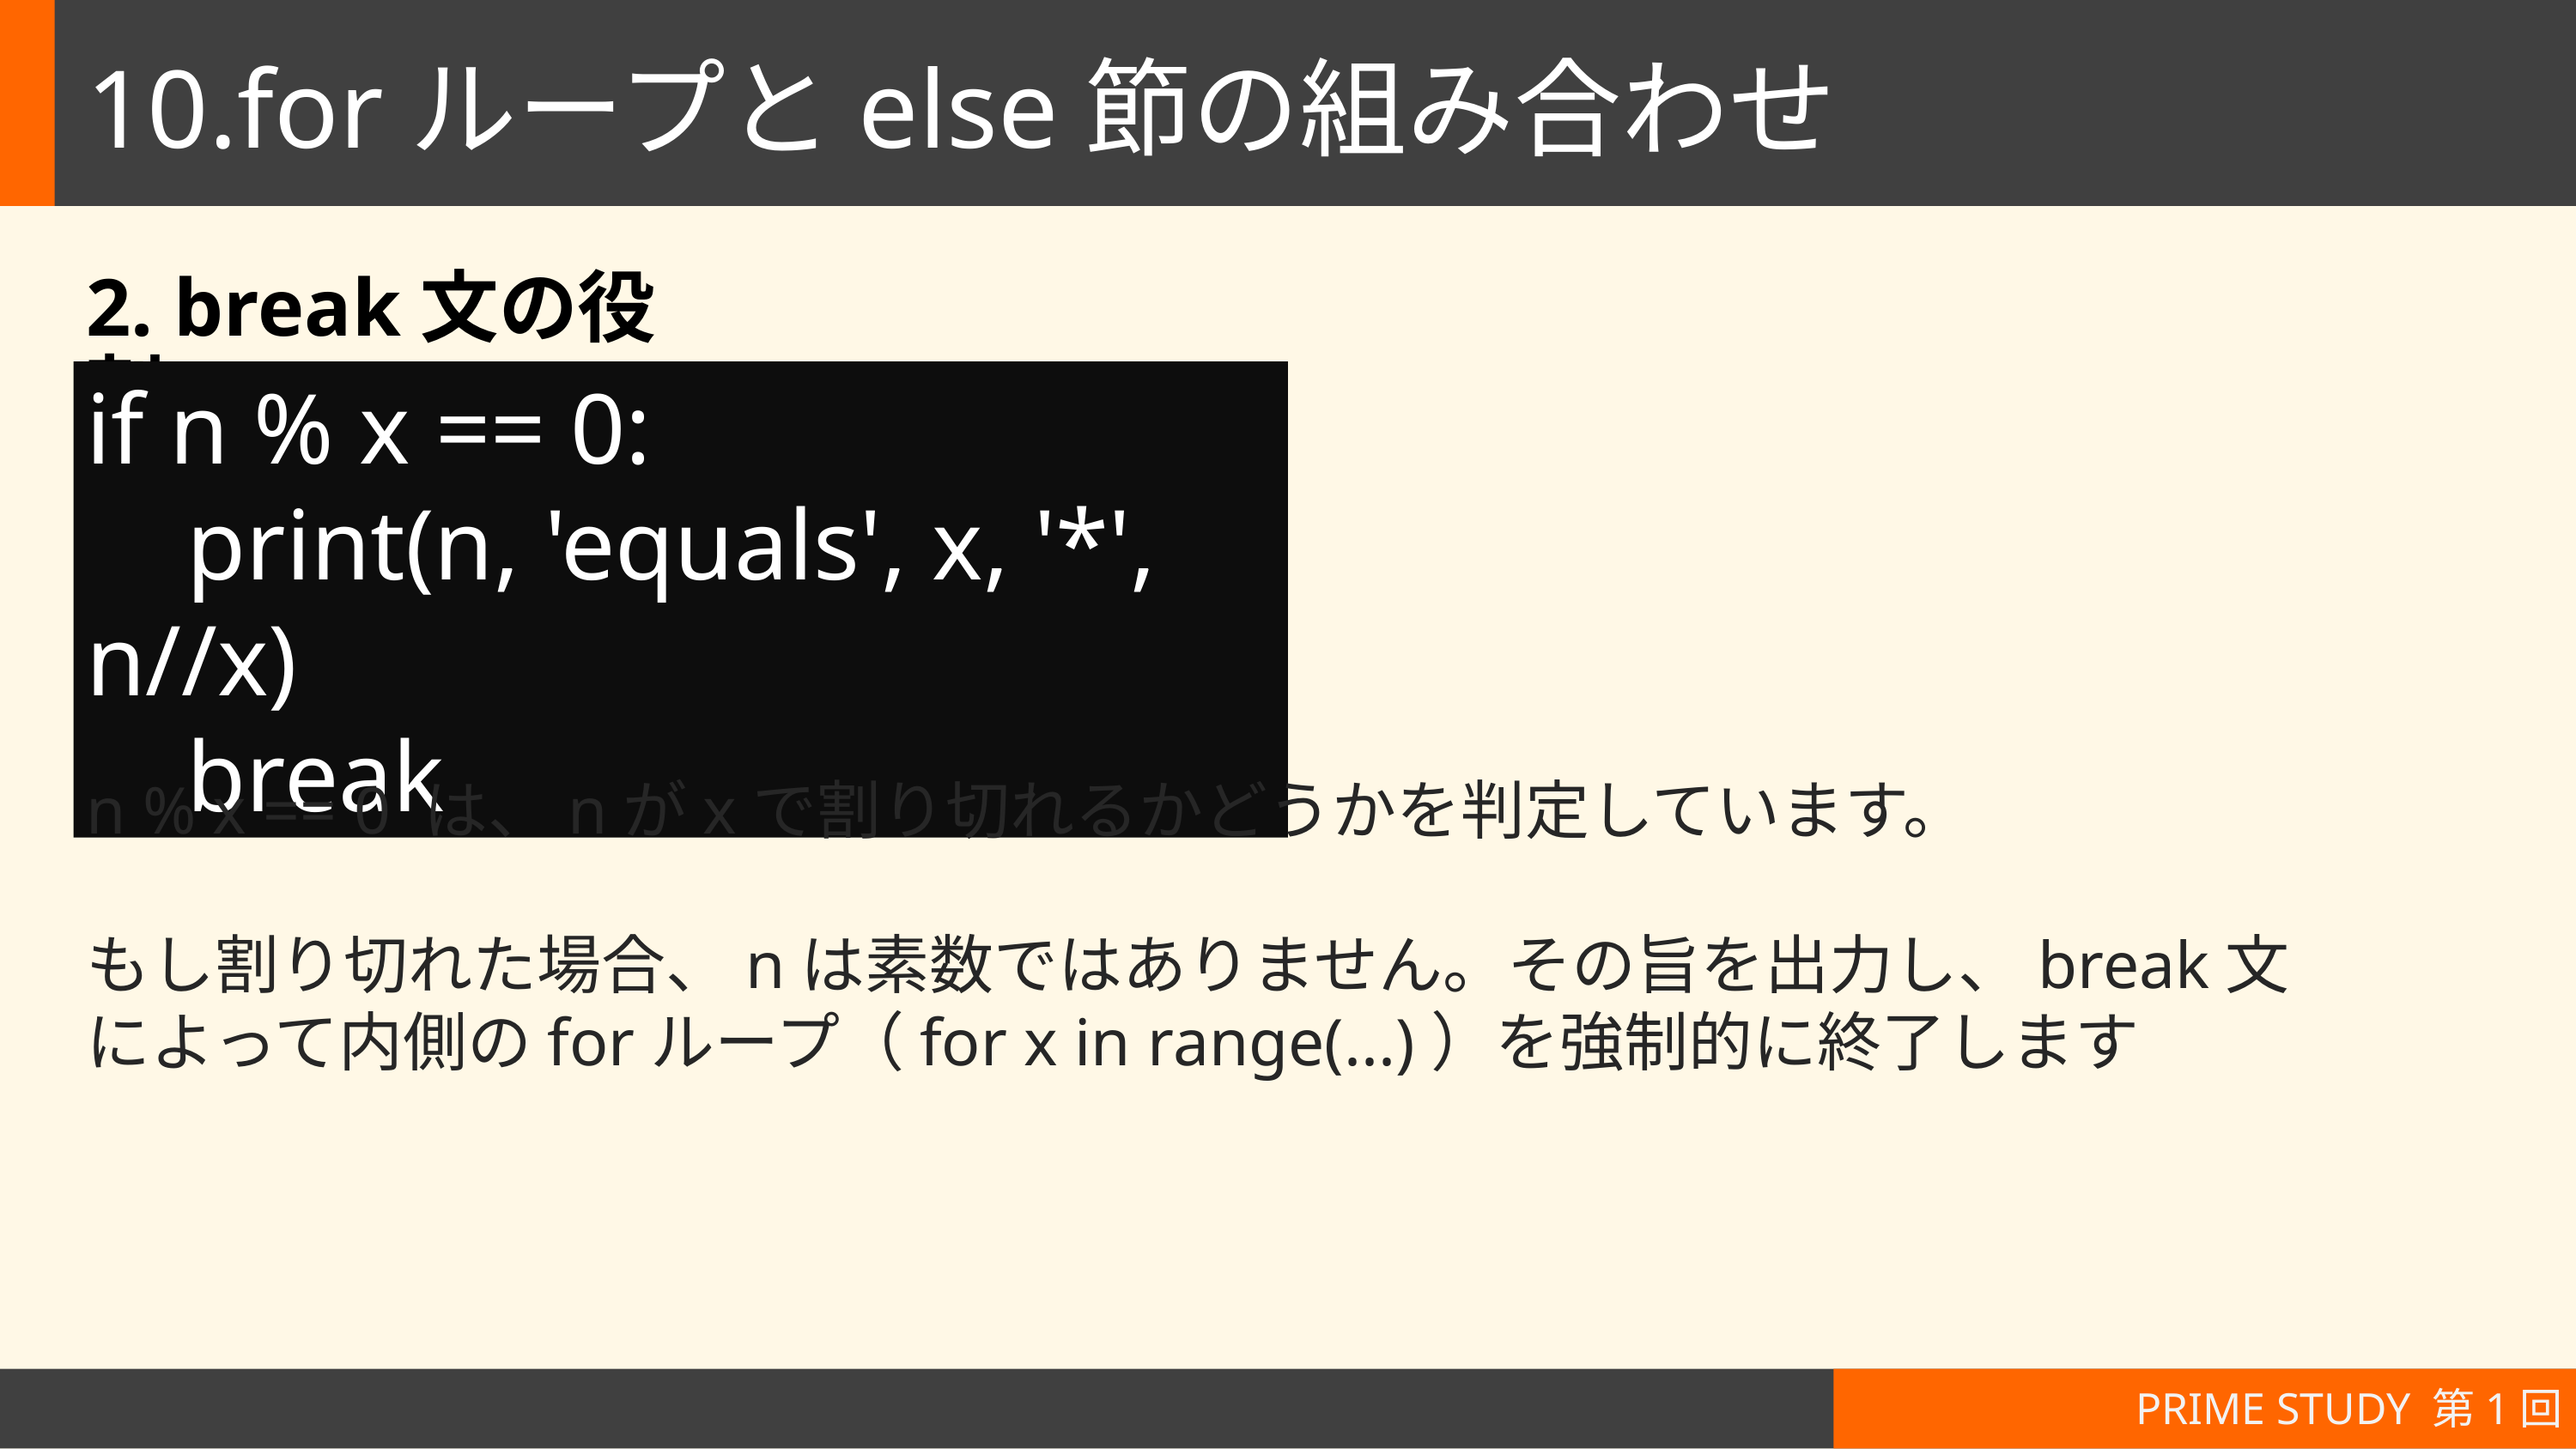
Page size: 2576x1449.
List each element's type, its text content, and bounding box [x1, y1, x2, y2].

title 10.forループとelse節の組み合わせ [73, 49, 2560, 158]
footer PRIME STUDY 第1回 [1706, 1368, 2576, 1446]
text_box n % x == 0 は、nがxで割り切れるかどうかを判定しています。 もし割り切れた場合、nは素数ではありません。その旨を出力し、break文によって内側のforループ（for x in range(...)）を強制的に終了します [73, 763, 2366, 1086]
text_box 2. break文の役割 [73, 261, 728, 361]
text_box if n % x == 0: print(n, 'equals', x, '*', n//x) break [73, 361, 1288, 763]
